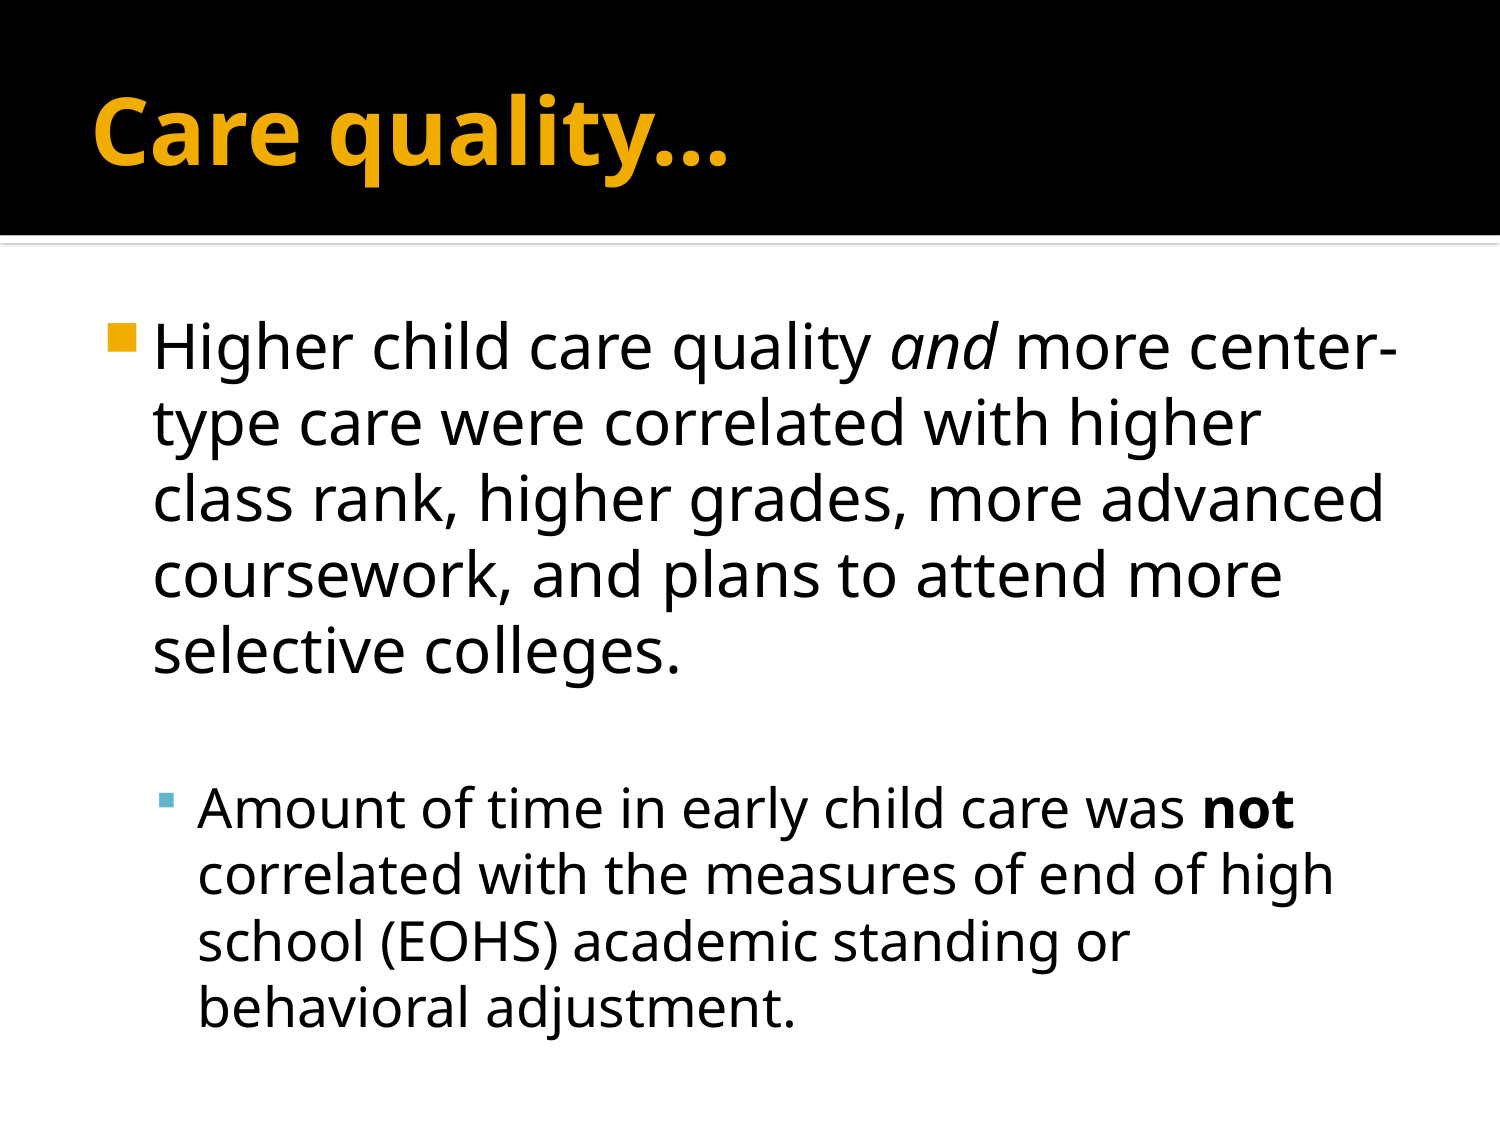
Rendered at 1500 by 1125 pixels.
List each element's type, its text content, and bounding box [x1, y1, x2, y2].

list Higher child care quality and more center-type care were correlated with higher class rank, higher grades, more advanced coursework, and plans to attend more selective colleges. Amount of time in early child care was not correlated with the measures of end of high school (EOHS) academic standing or behavioral adjustment. [75, 291, 1425, 1050]
title Care quality… [75, 25, 1425, 231]
